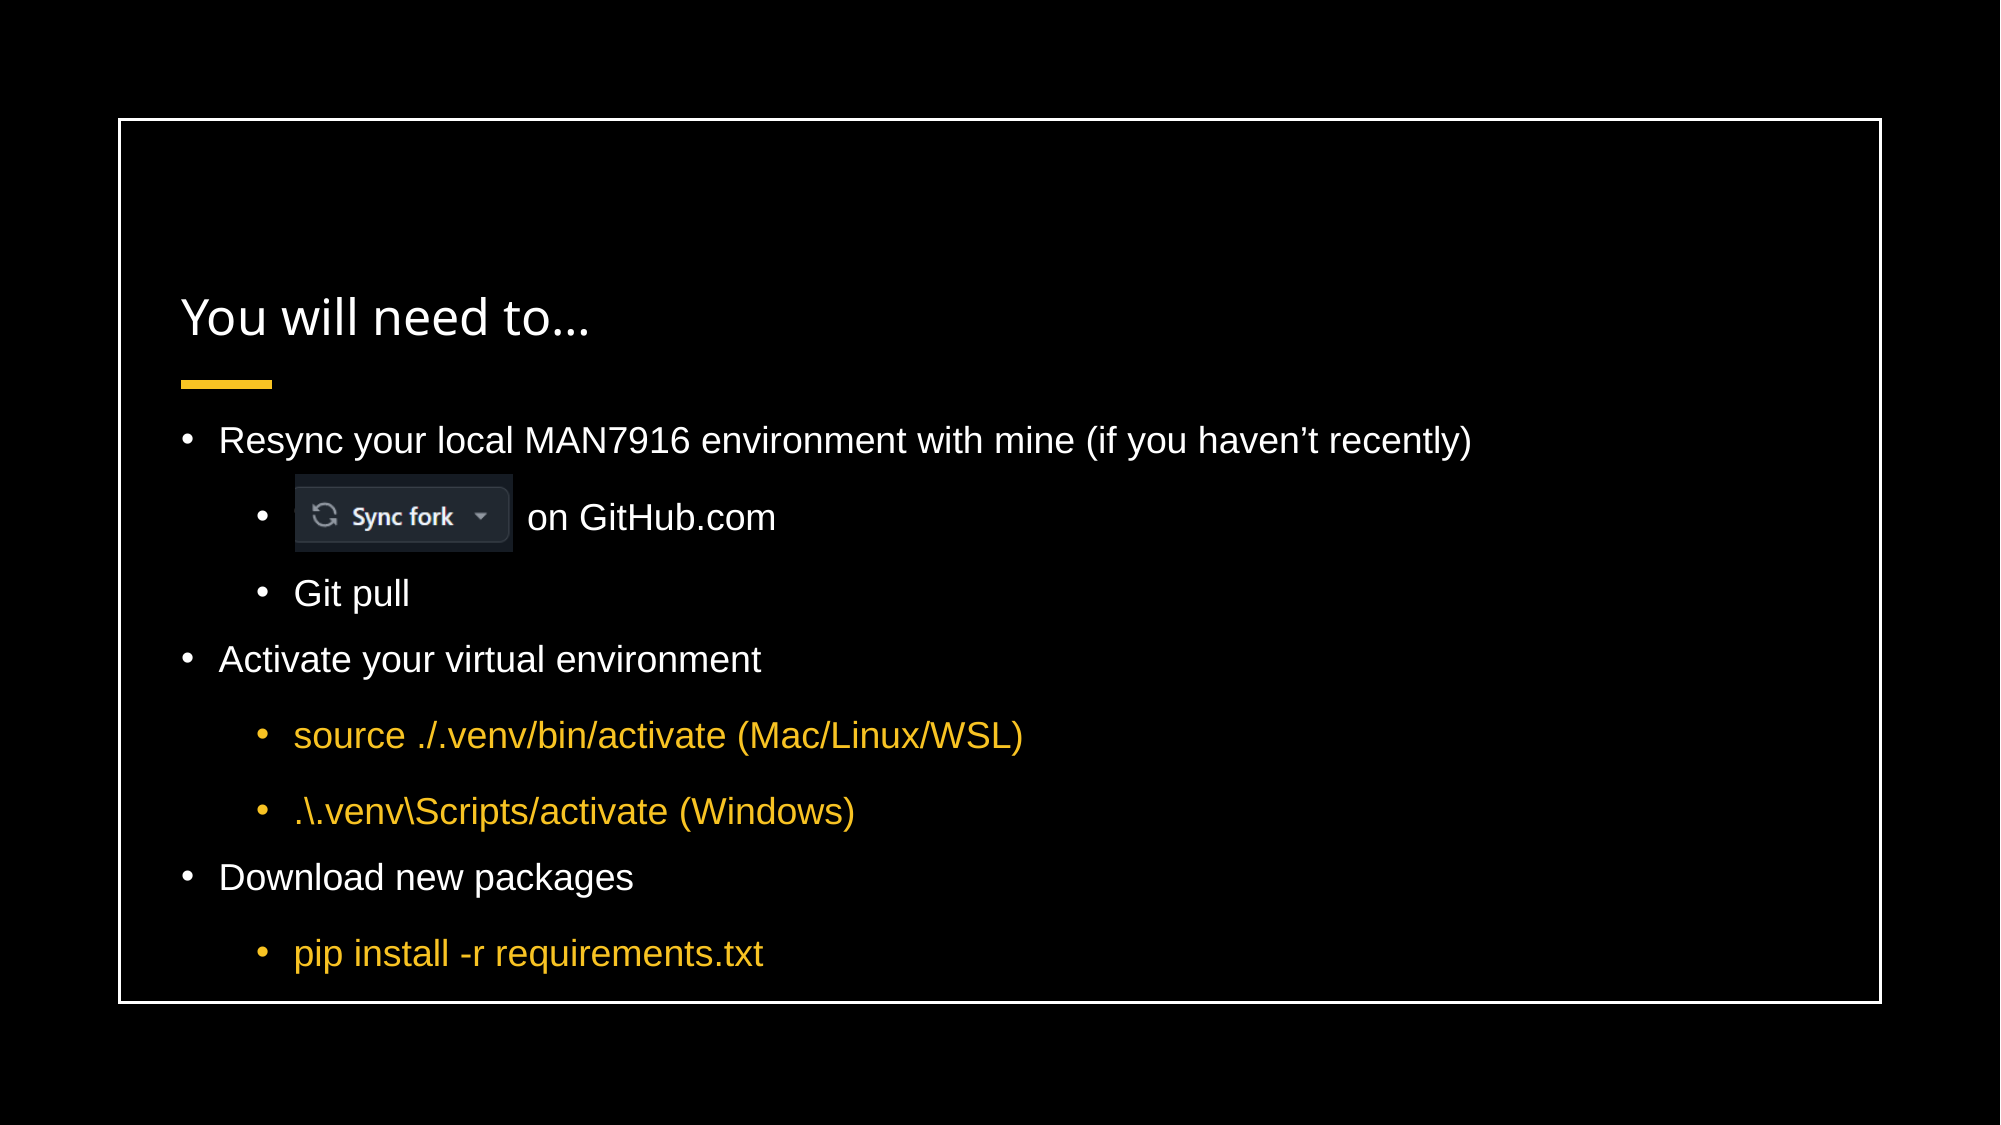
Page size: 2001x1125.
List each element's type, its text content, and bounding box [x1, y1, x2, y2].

picture [295, 474, 513, 552]
list Resync your local MAN7916 environment with mine (if you haven’t recently) “Sync fork” on GitHub.com Git pull Activate your virtual environment source ./.venv/bin/activate (Mac/Linux/WSL) .\.venv\Scripts/activate (Windows) Download new packages pip install -r requirements.txt [181, 416, 1819, 944]
title You will need to… [181, 184, 1819, 346]
